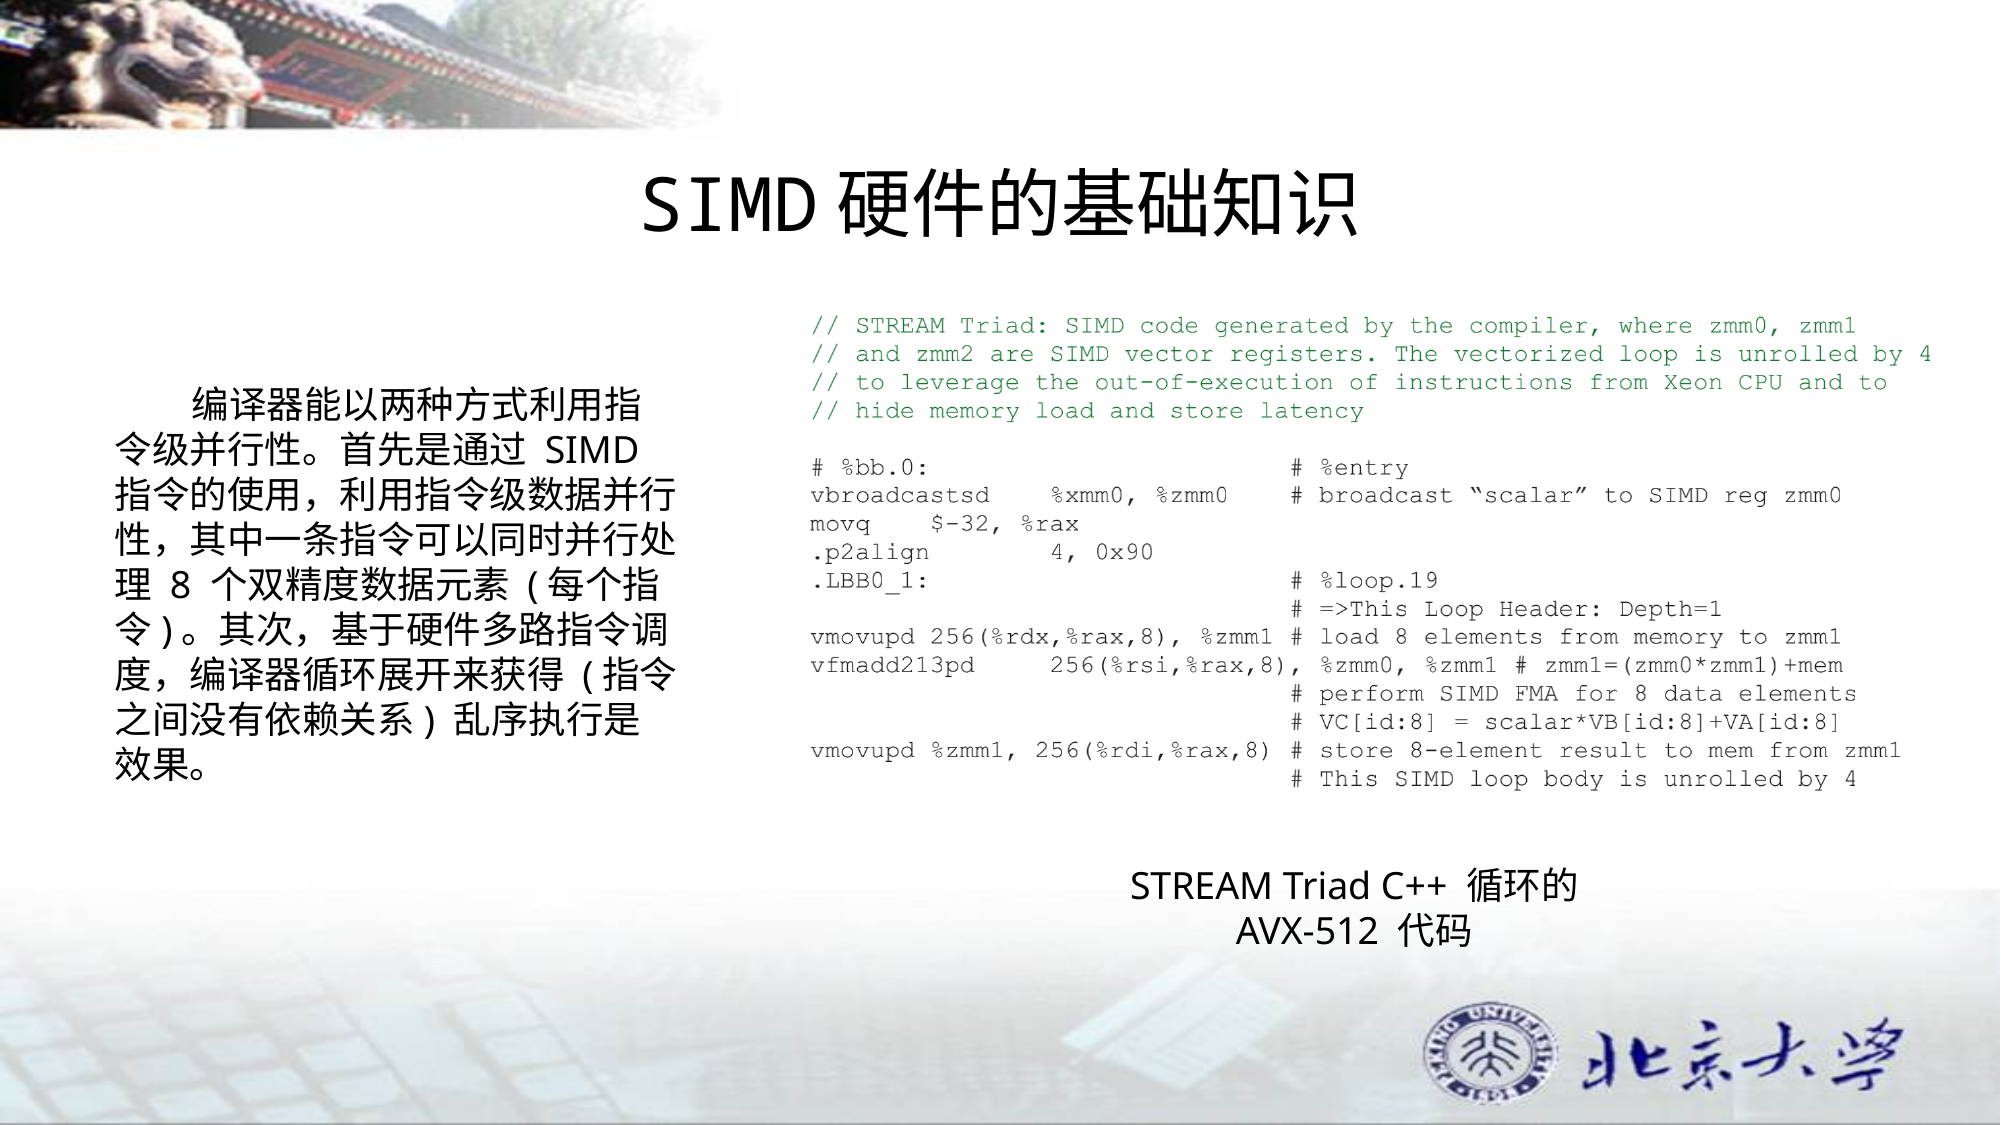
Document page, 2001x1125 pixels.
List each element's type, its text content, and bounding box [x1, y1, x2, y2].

text_box 编译器能以两种方式利用指令级并行性。首先是通过 SIMD 指令的使用，利用指令级数据并行性，其中一条指令可以同时并行处理 8 个双精度数据元素 (每个指令)。其次，基于硬件多路指令调度，编译器循环展开来获得 (指令之间没有依赖关系) 乱序执行是效果。 [100, 373, 693, 793]
picture [0, 0, 2000, 1125]
text_box STREAM Triad C++ 循环的 AVX-512 代码 [1062, 854, 1655, 960]
title SIMD硬件的基础知识 [99, 145, 1900, 258]
